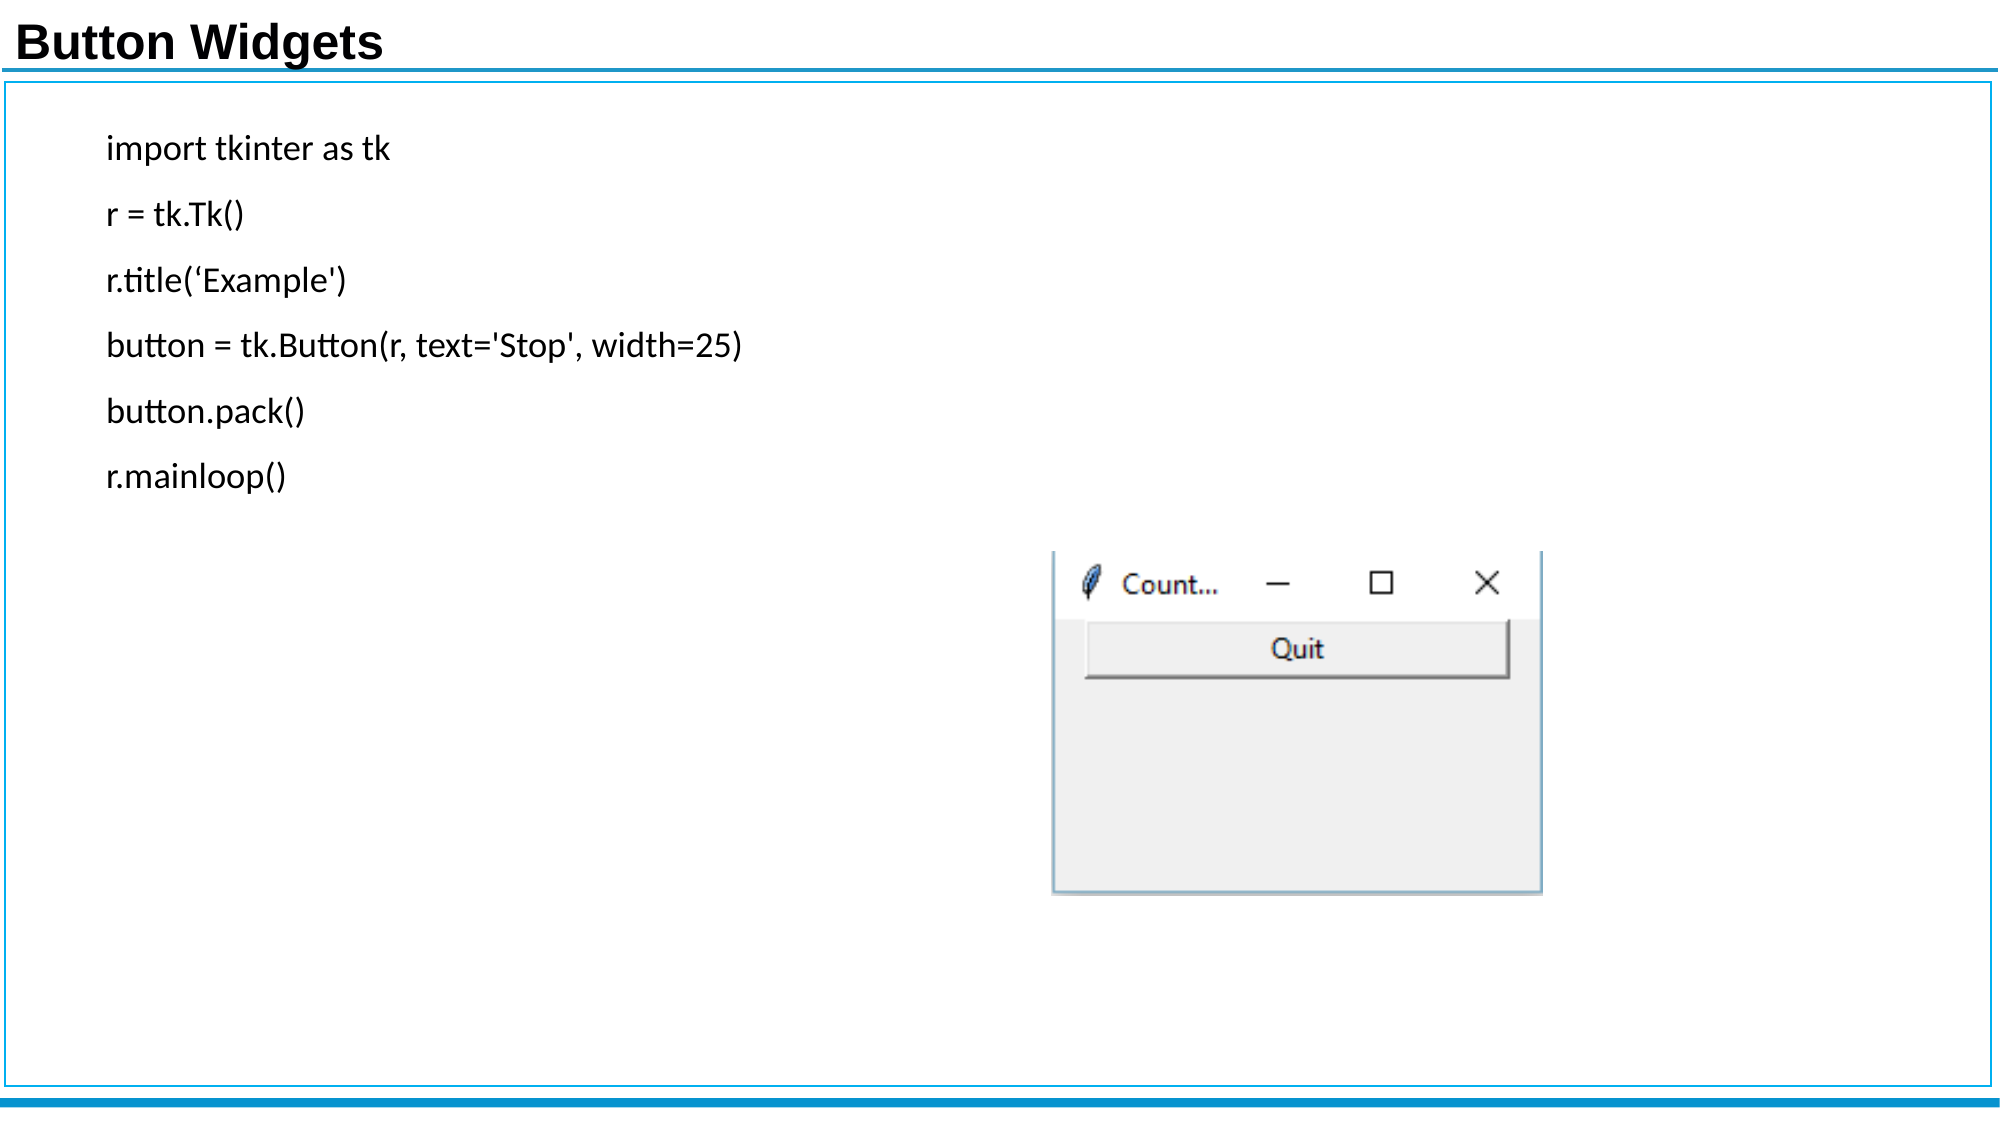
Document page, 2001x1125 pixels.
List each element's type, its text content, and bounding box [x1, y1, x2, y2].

picture [1050, 550, 1543, 896]
text_box [0, 1098, 2000, 1108]
text_box Button Widgets [12, 9, 1266, 70]
text_box [5, 82, 1991, 1087]
text_box import tkinter as tk r = tk.Tk() r.title(‘Example') button = tk.Button(r, text='Stop', width=25) button.pack() r.mainloop() [31, 102, 1969, 497]
